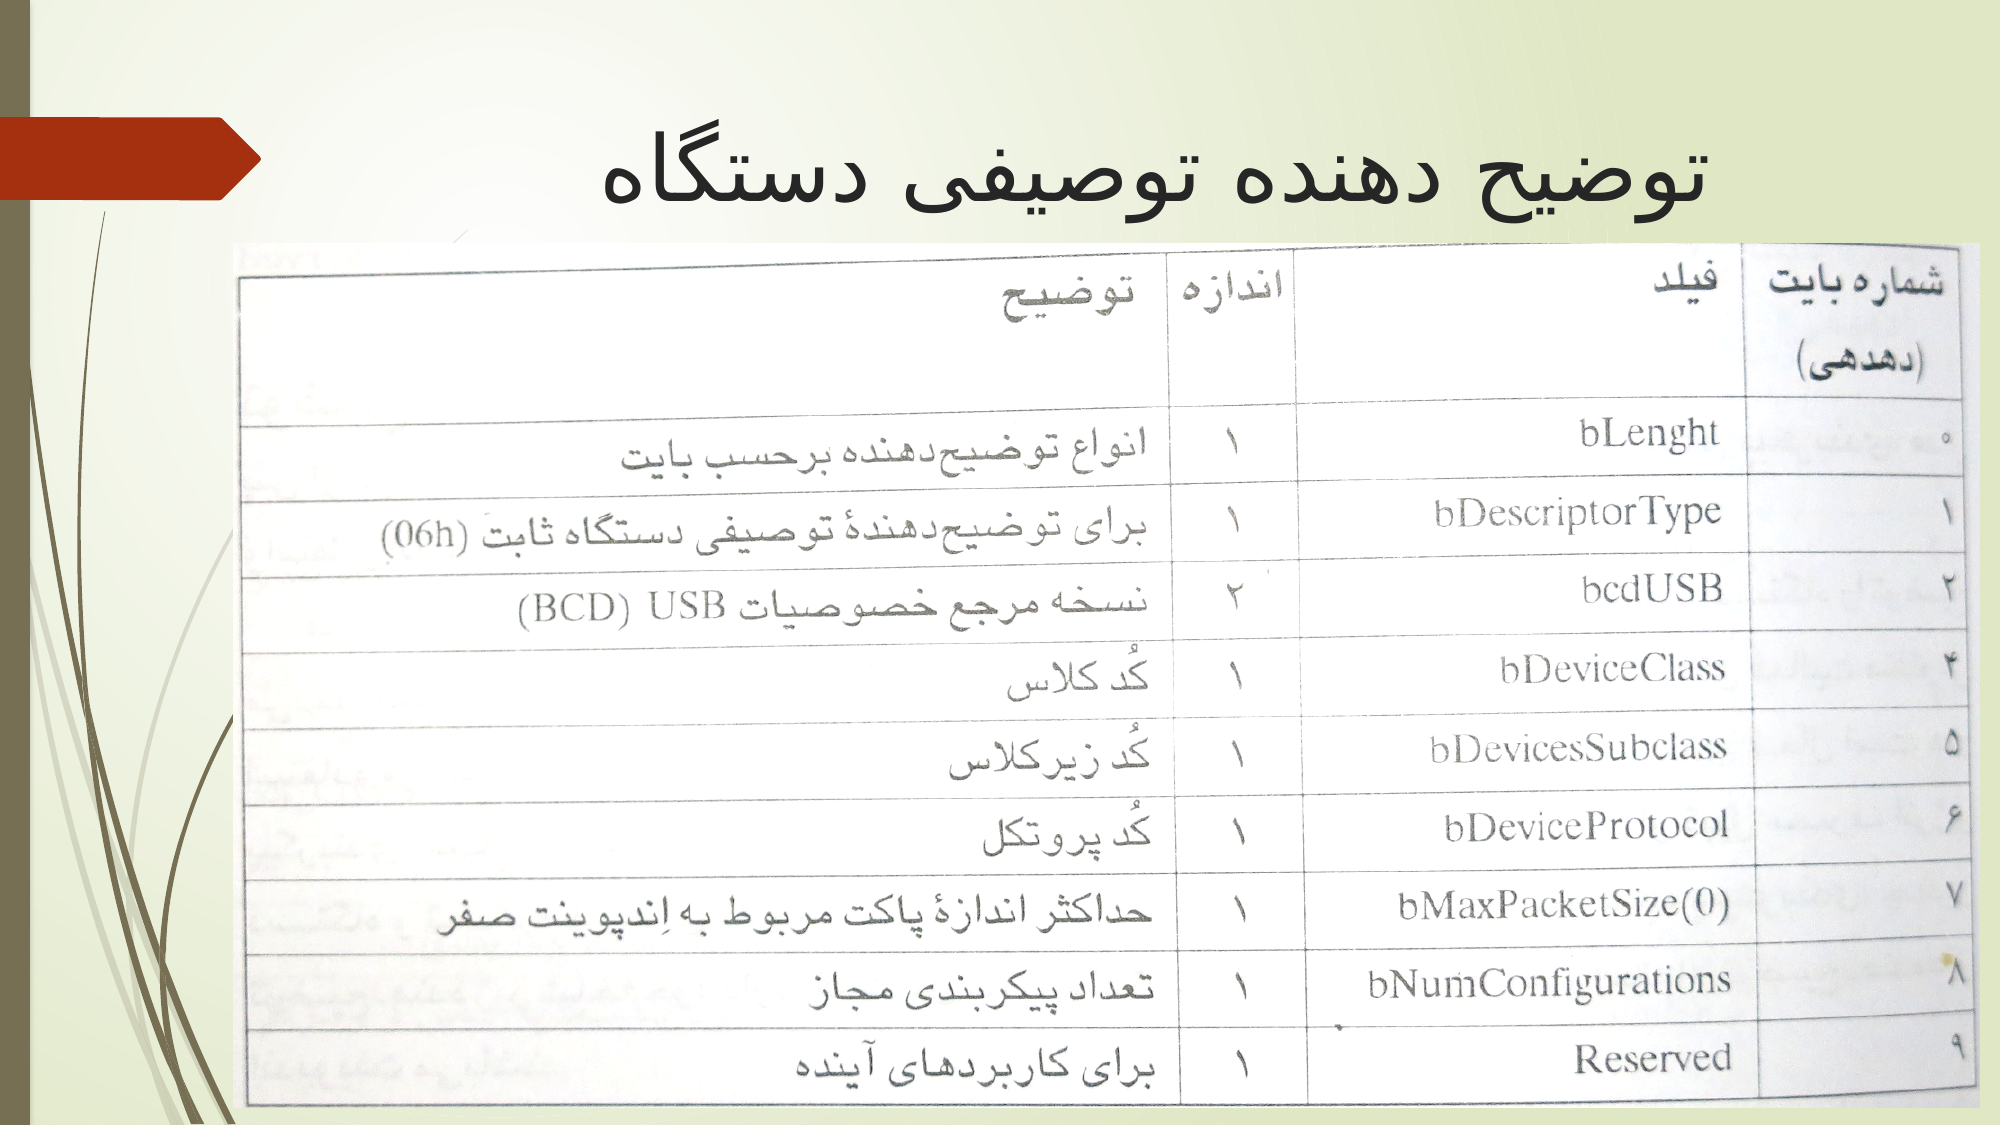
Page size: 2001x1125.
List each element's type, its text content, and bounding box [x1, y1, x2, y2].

picture [232, 243, 1981, 1108]
title توضیح دهنده توصیفی دستگاه [425, 102, 1888, 241]
